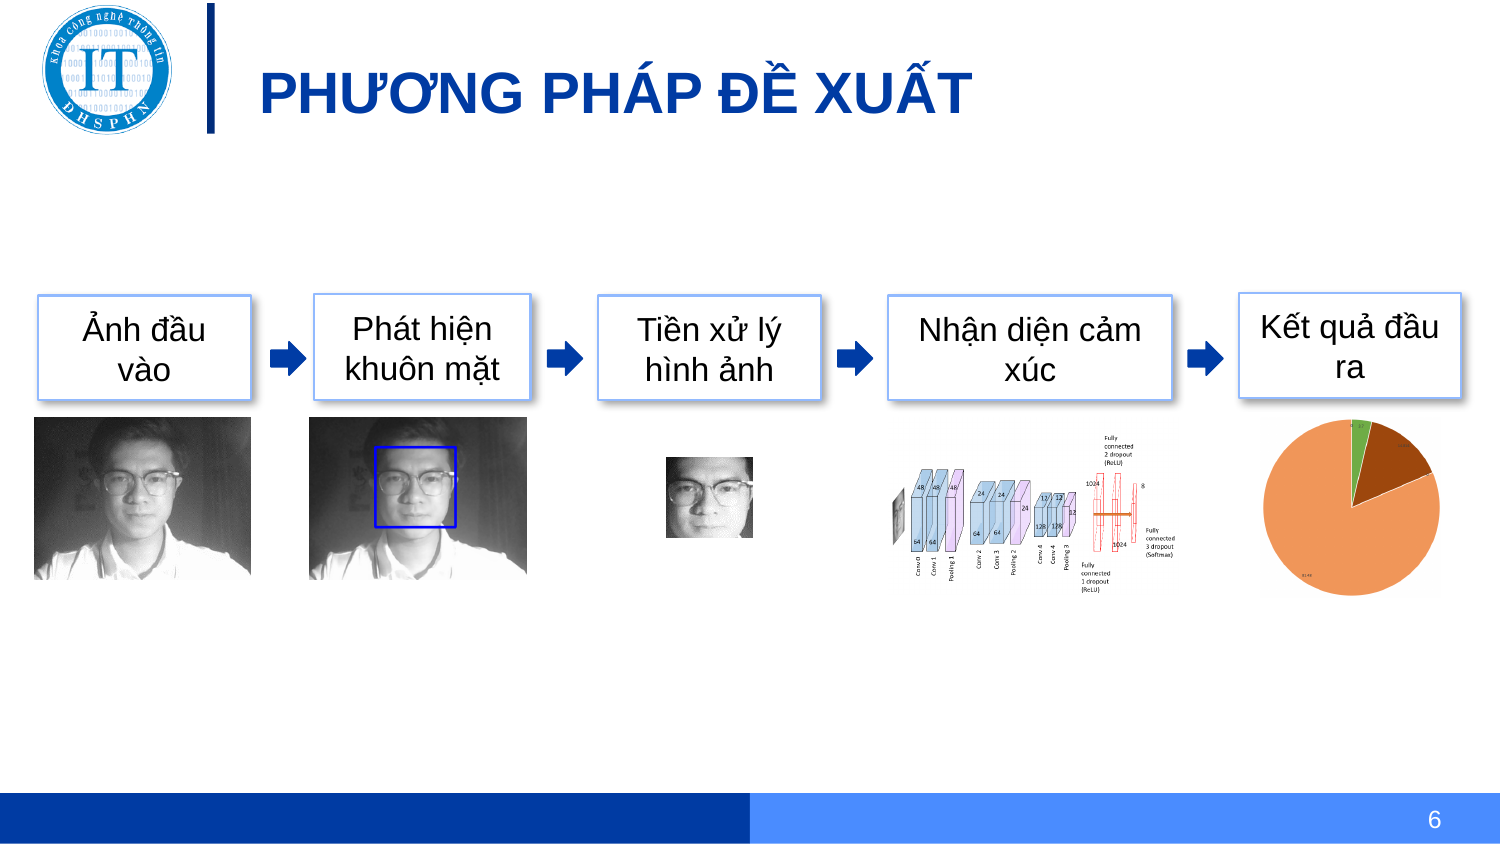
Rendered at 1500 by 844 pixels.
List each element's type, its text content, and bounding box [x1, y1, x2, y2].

picture [666, 457, 753, 538]
text_box Ảnh đầu vào [36, 293, 253, 402]
picture [1260, 417, 1441, 599]
text_box [268, 339, 308, 378]
text_box Kết quả đầu ra [1237, 291, 1463, 400]
title PHƯƠNG PHÁP ĐỀ XUẤT [244, 39, 1360, 134]
text_box 6 [1413, 796, 1457, 841]
text_box [835, 339, 875, 378]
text_box Nhận diện cảm xúc [886, 293, 1174, 402]
text_box Phát hiện khuôn mặt [312, 292, 533, 402]
text_box [545, 339, 585, 378]
picture [37, 0, 178, 141]
picture [34, 417, 252, 580]
text_box Tiền xử lý hình ảnh [596, 293, 823, 402]
picture [309, 417, 527, 580]
picture [888, 417, 1180, 596]
text_box [205, 1, 217, 136]
text_box [1186, 339, 1226, 378]
